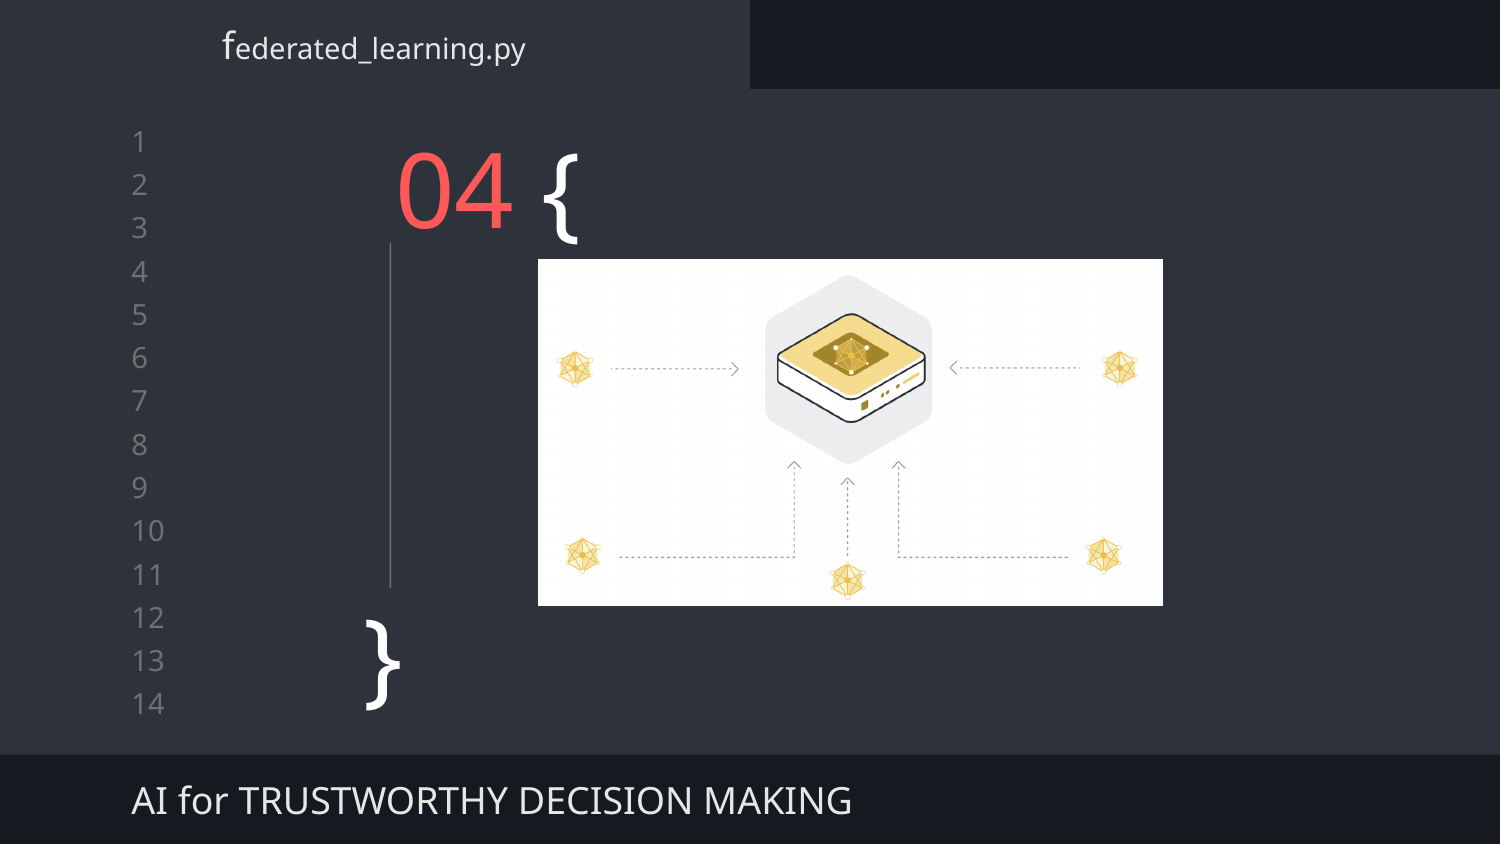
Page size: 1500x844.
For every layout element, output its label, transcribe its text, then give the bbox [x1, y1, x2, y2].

title 04 { [337, 96, 640, 278]
subtitle AI for TRUSTWORTHY DECISION MAKING [116, 770, 915, 829]
text_box } [348, 588, 432, 717]
subtitle federated_learning.py [0, 15, 749, 74]
picture [538, 259, 1164, 606]
